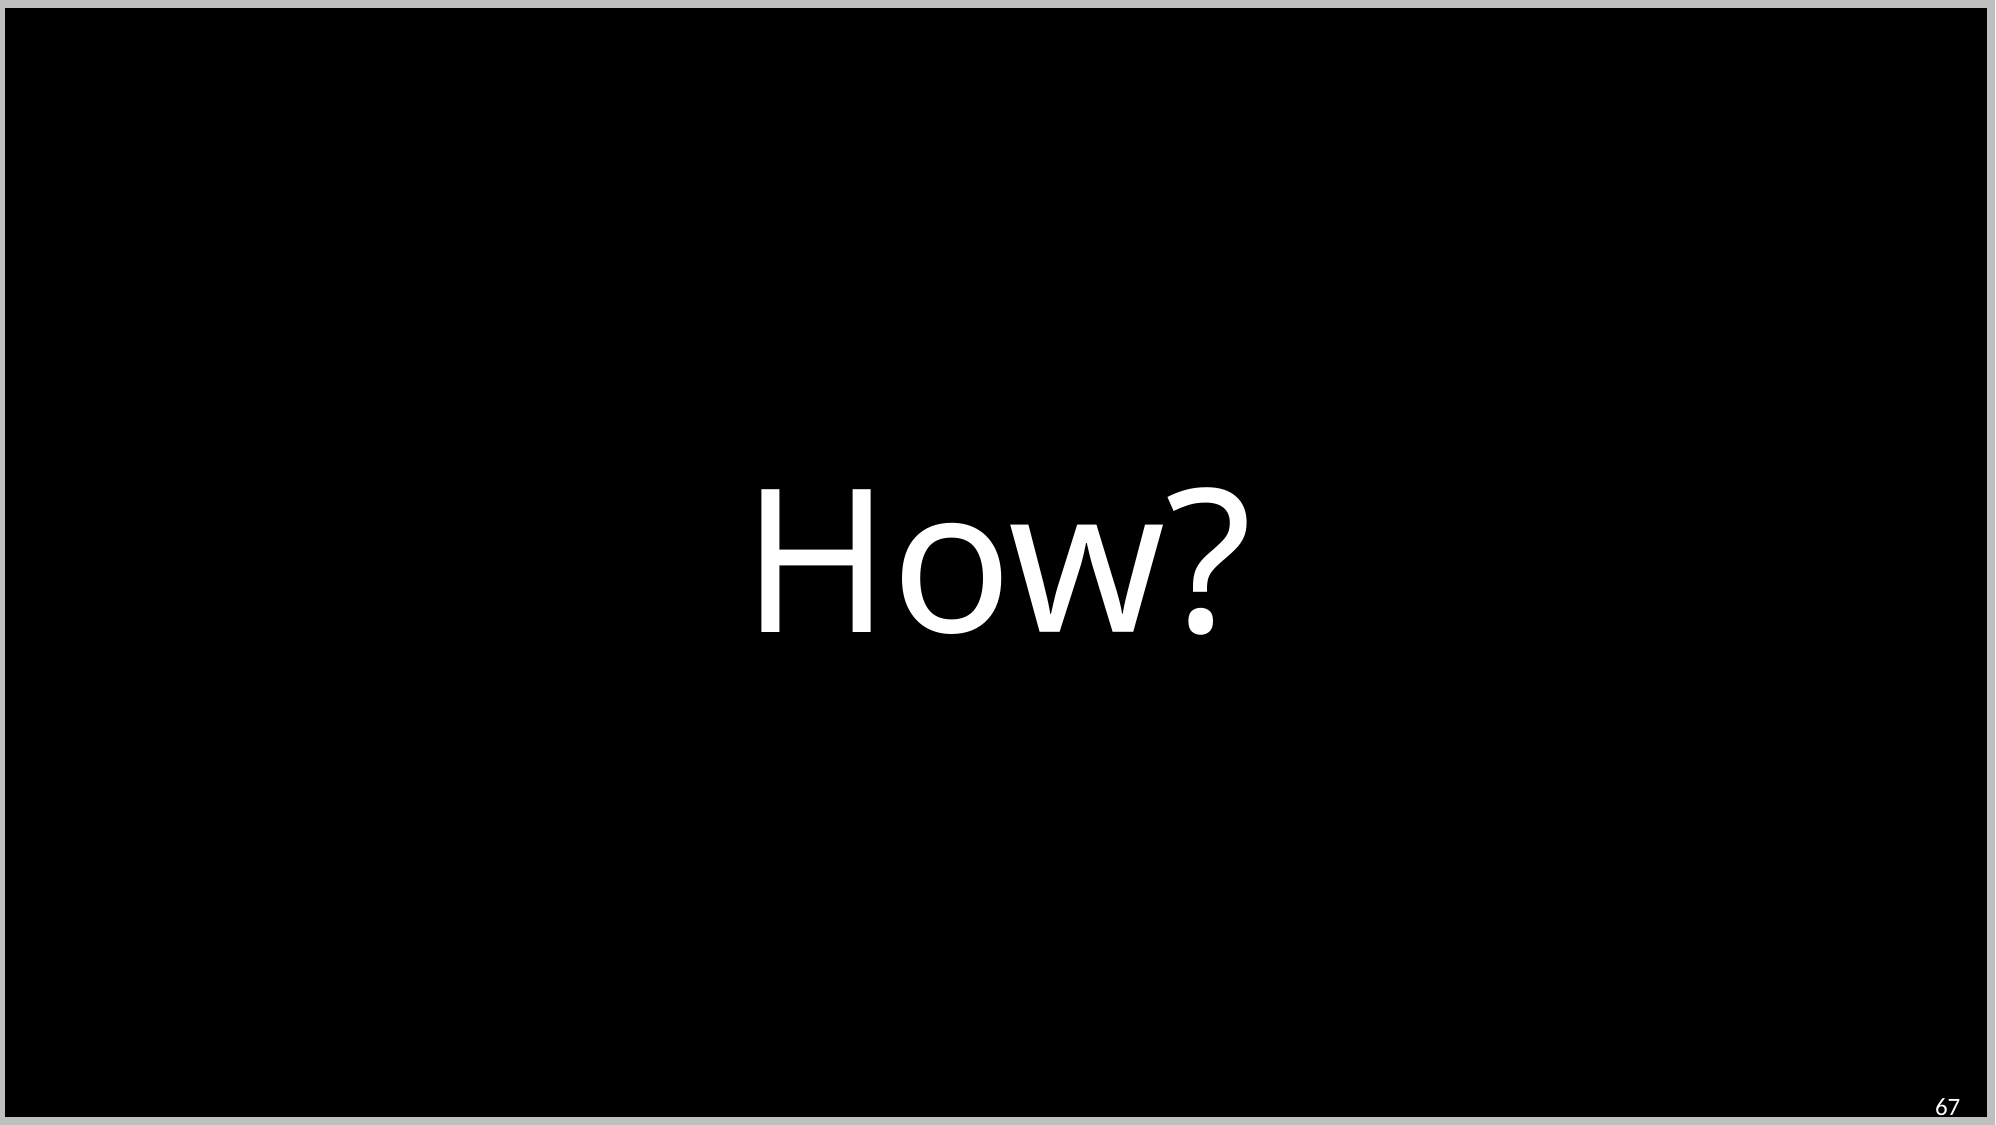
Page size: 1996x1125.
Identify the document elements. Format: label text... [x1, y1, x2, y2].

slide_number 67 [1510, 1074, 1976, 1125]
text_box How? [0, 424, 1996, 680]
